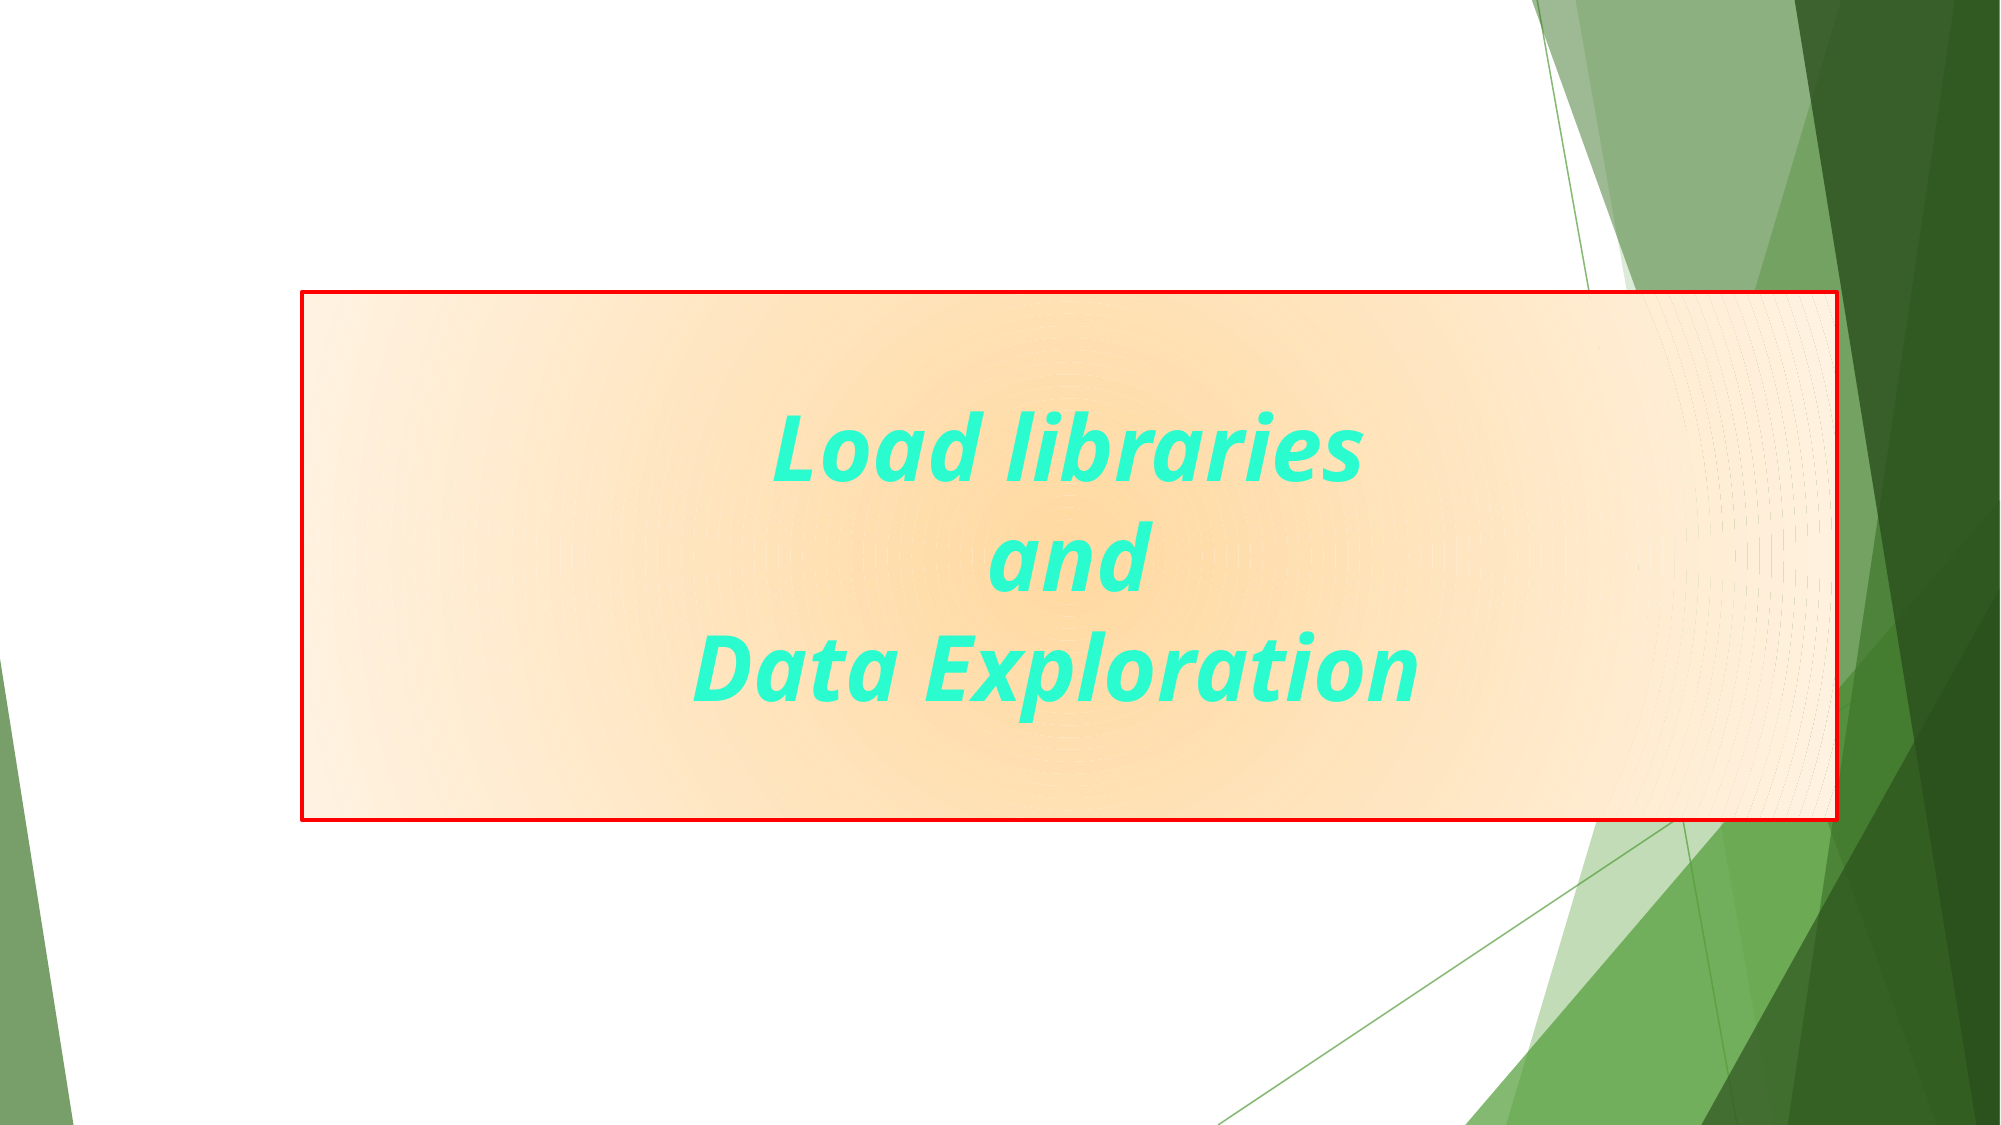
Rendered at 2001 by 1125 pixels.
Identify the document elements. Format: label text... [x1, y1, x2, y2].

title Load libraries and Data Exploration [300, 290, 1839, 822]
